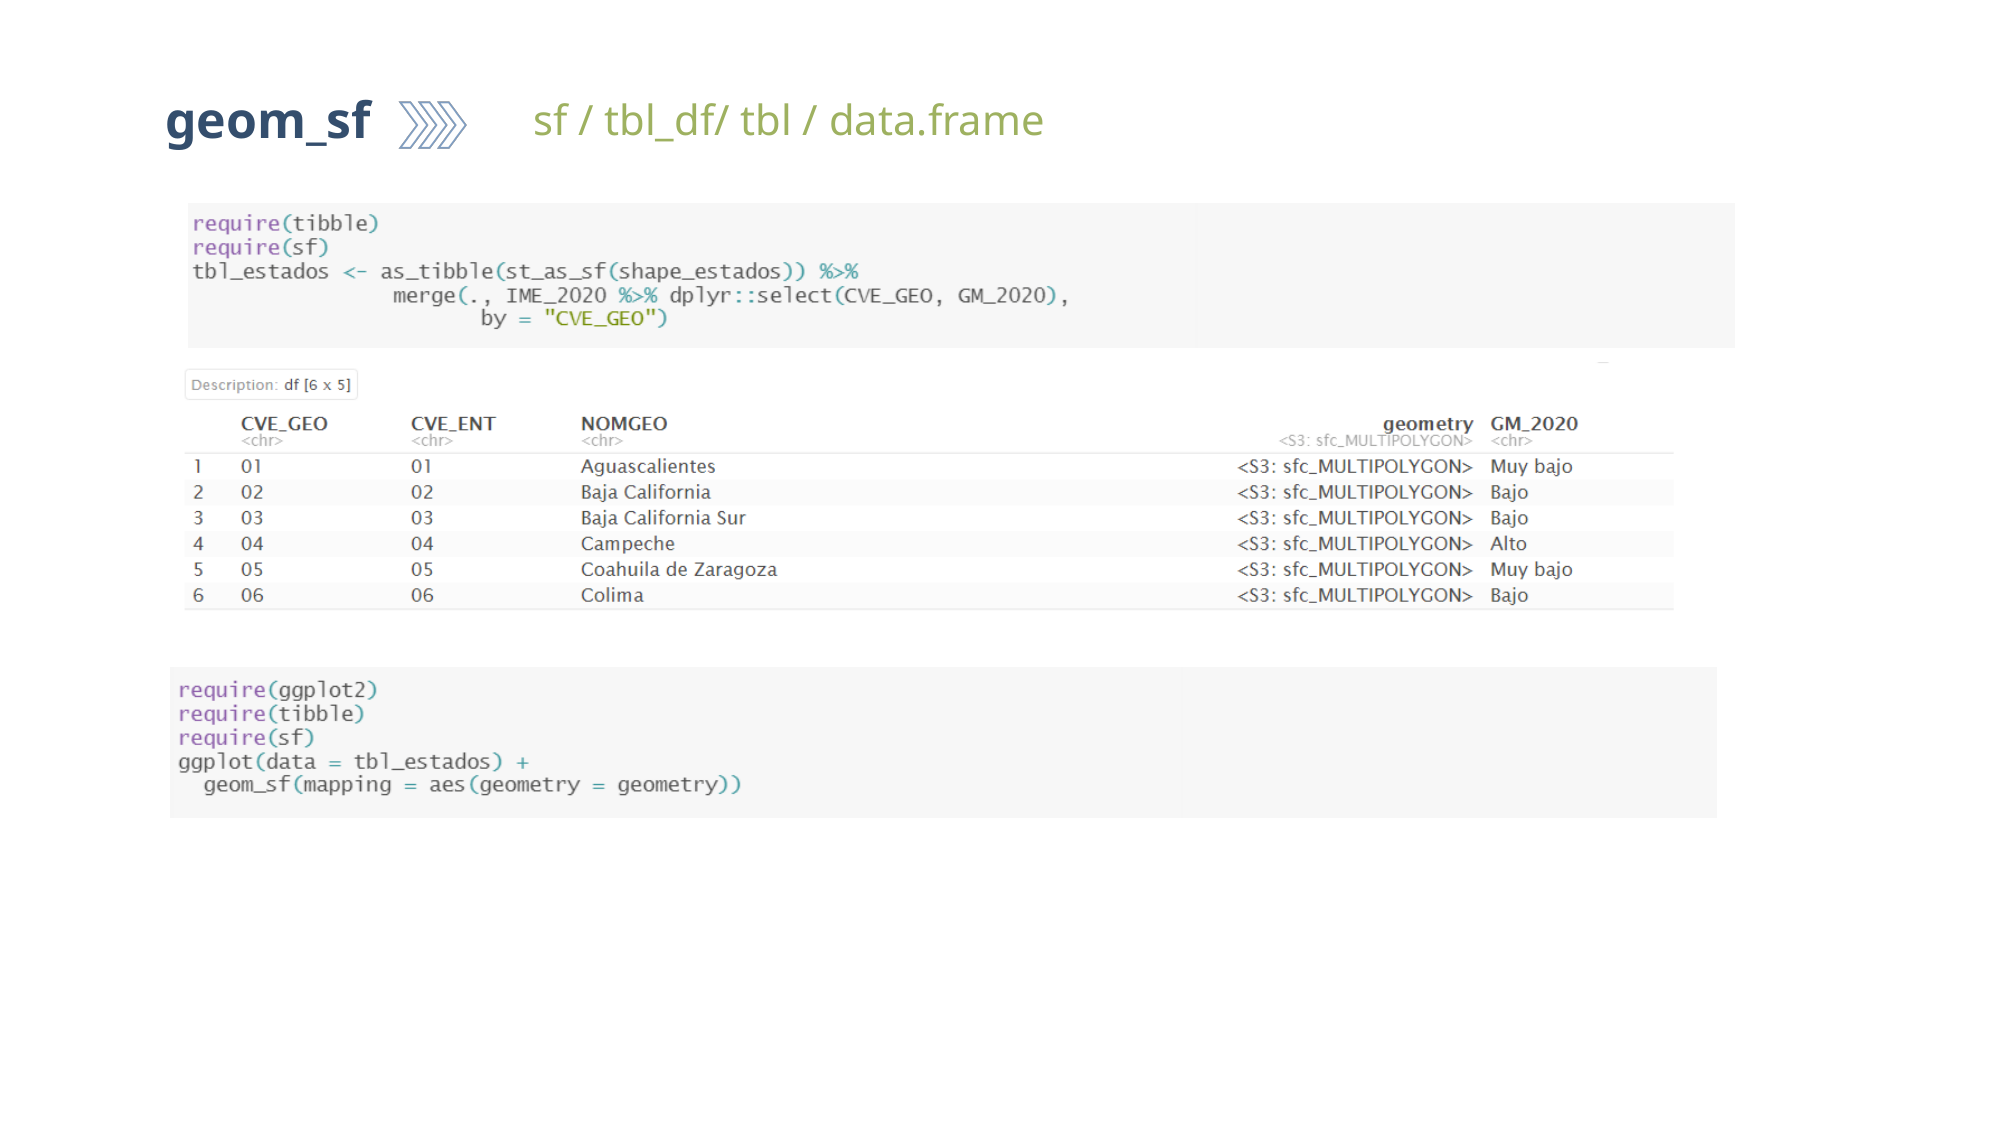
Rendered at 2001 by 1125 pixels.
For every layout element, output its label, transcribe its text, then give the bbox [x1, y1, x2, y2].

picture [394, 86, 471, 164]
text_box geom_sf [150, 81, 386, 157]
text_box sf / tbl_df/ tbl / data.frame [518, 86, 1060, 152]
picture [188, 203, 1735, 348]
picture [169, 667, 1717, 818]
picture [159, 362, 1695, 613]
